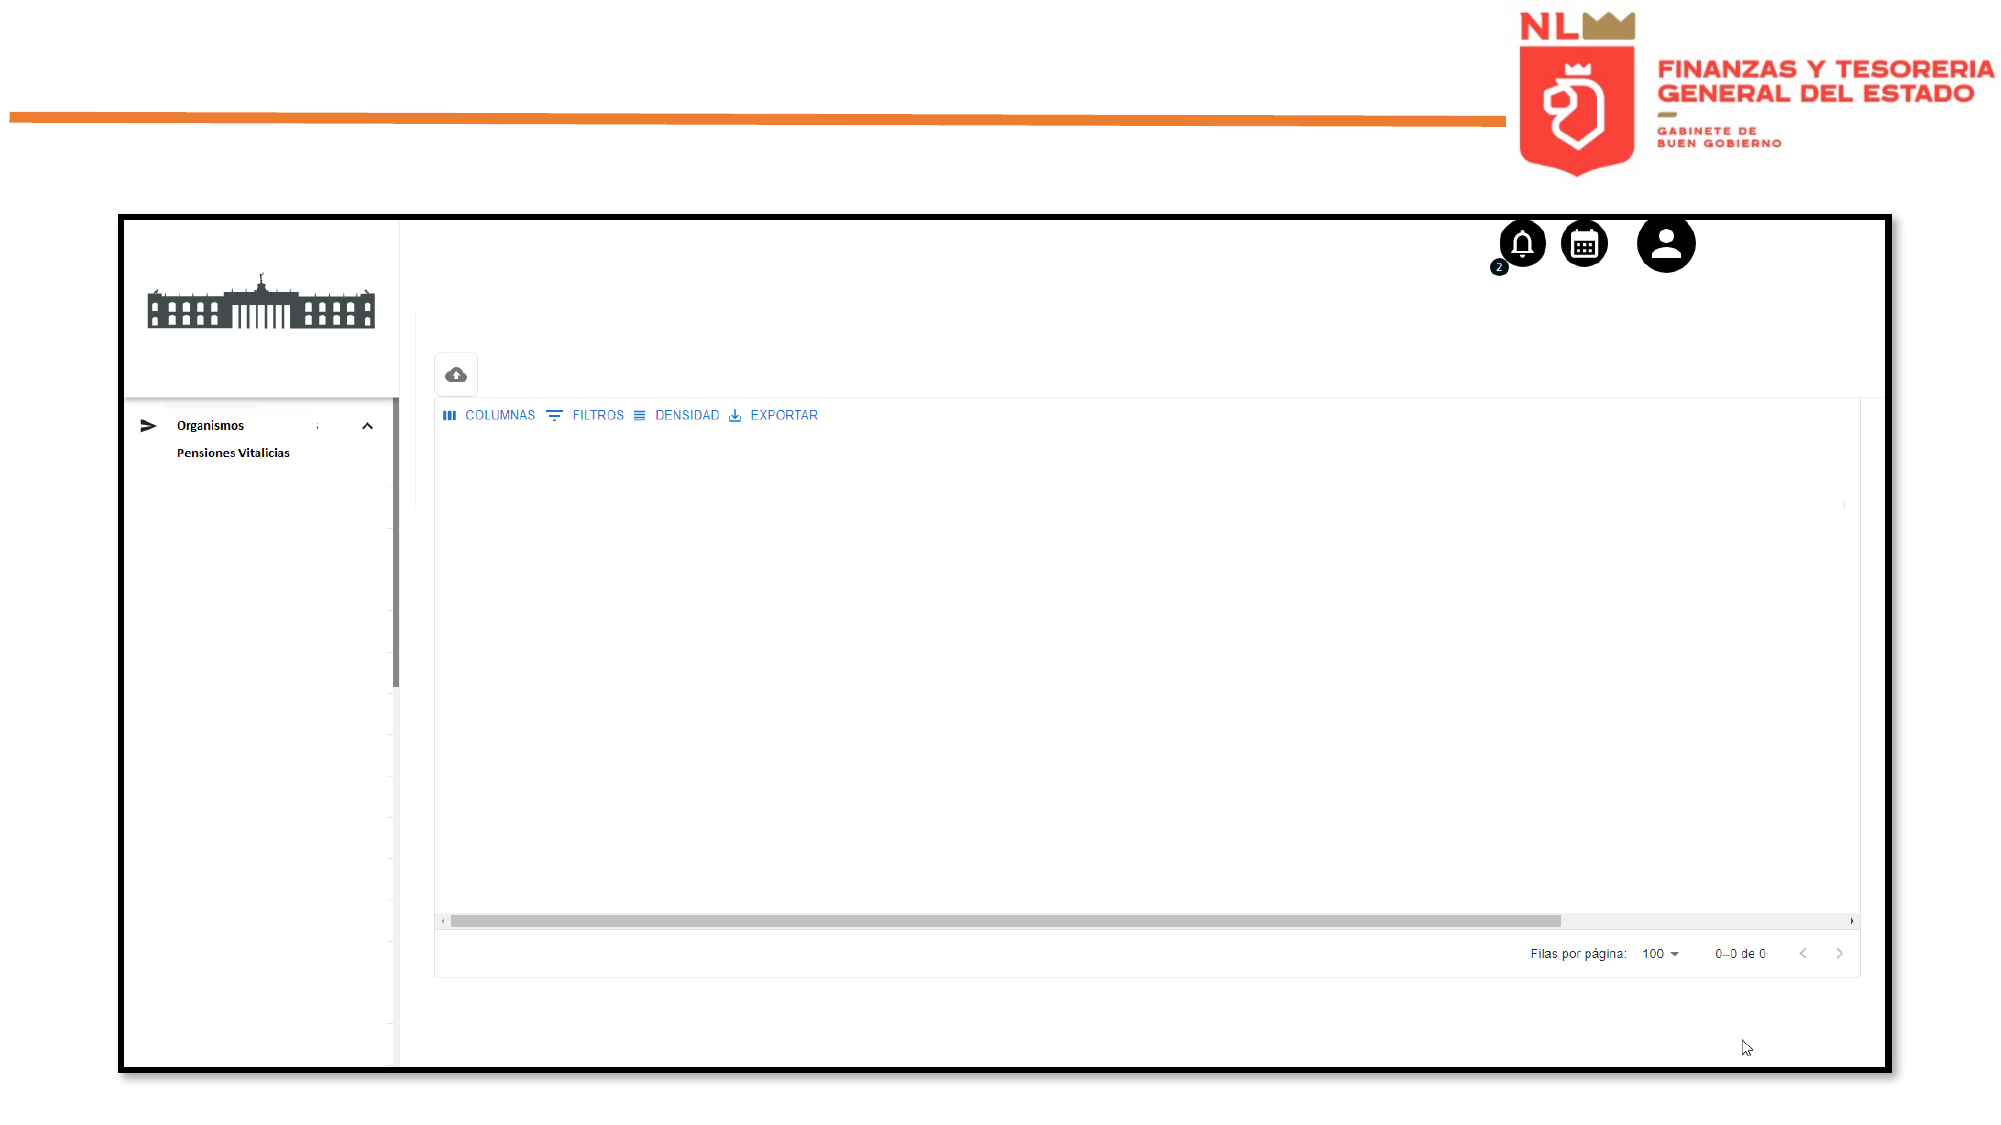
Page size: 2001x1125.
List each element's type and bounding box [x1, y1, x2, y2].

picture [1506, 1, 2000, 184]
picture [123, 219, 1886, 1067]
text_box [9, 117, 1506, 123]
